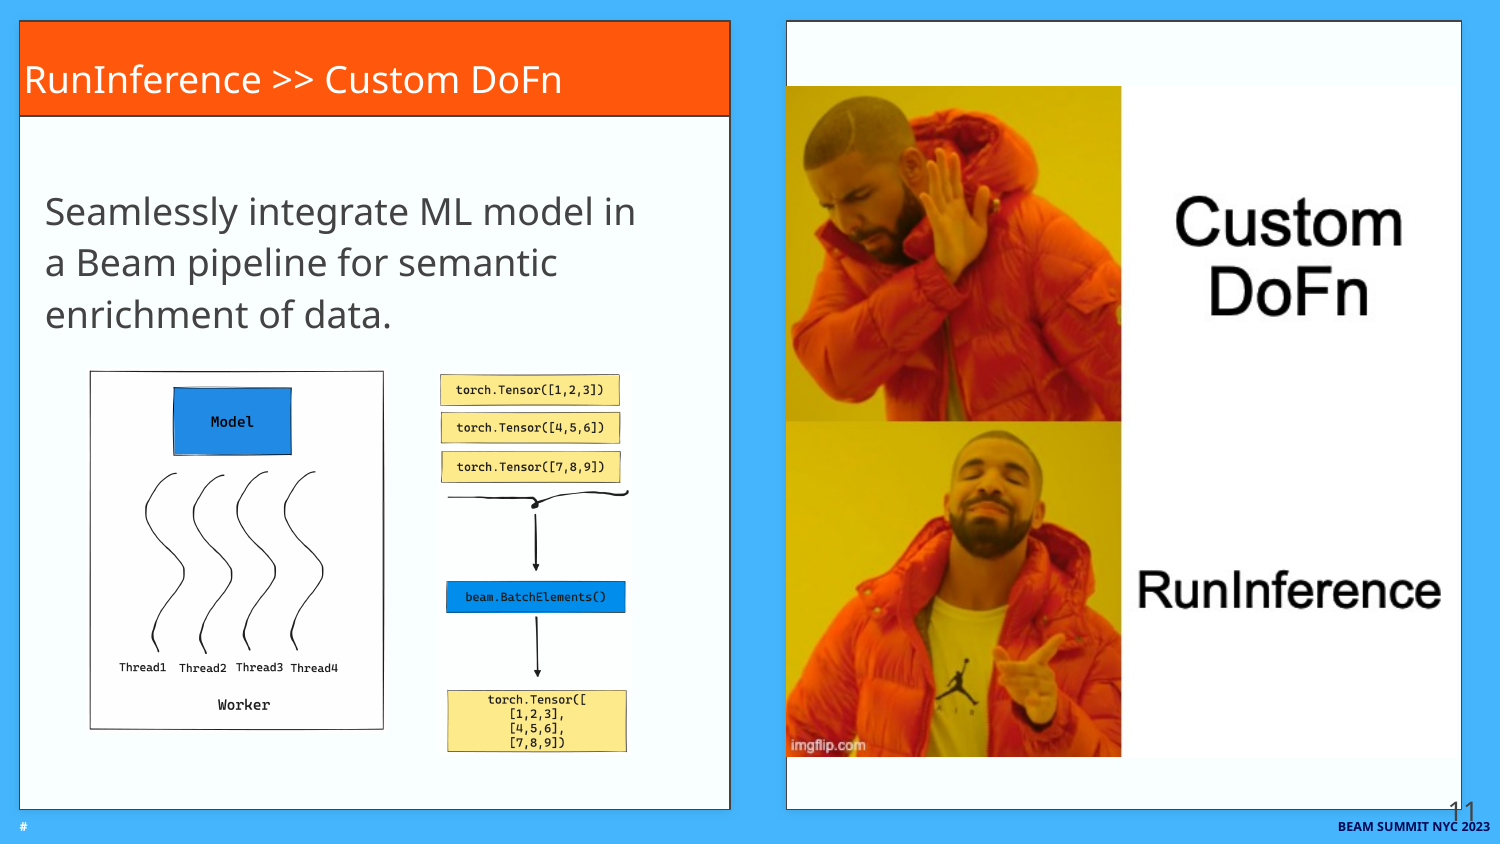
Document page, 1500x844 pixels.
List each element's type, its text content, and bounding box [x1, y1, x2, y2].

slide_number ‹#› [1403, 779, 1494, 844]
subtitle RunInference >> Custom DoFn [8, 34, 762, 96]
picture [437, 371, 631, 756]
list Seamlessly integrate ML model in a Beam pipeline for semantic enrichment of data. [29, 165, 682, 403]
picture [86, 366, 387, 733]
picture [786, 86, 1458, 758]
